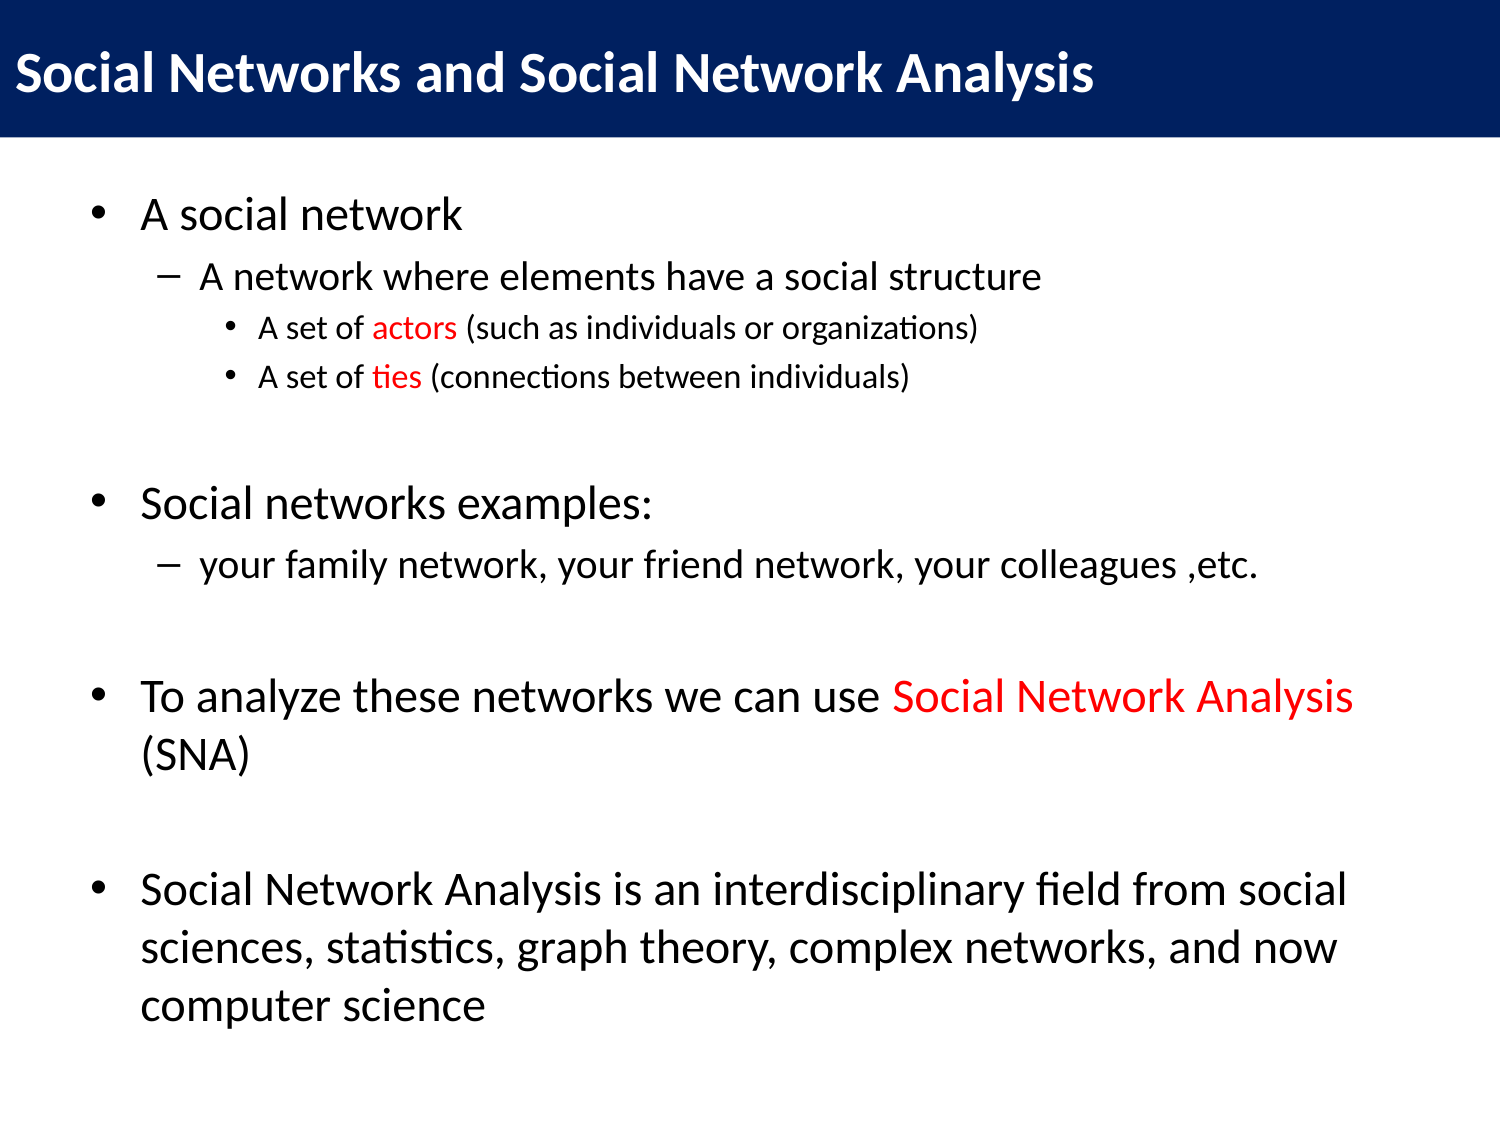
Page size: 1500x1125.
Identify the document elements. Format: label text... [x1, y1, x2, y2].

list A social network A network where elements have a social structure A set of actors (such as individuals or organizations) A set of ties (connections between individuals) Social networks examples: your family network, your friend network, your colleagues ,etc. To analyze these networks we can use Social Network Analysis (SNA) Social Network Analysis is an interdisciplinary field from social sciences, statistics, graph theory, complex networks, and now computer science [75, 174, 1425, 1048]
title Social Networks and Social Network Analysis [0, 0, 1500, 138]
